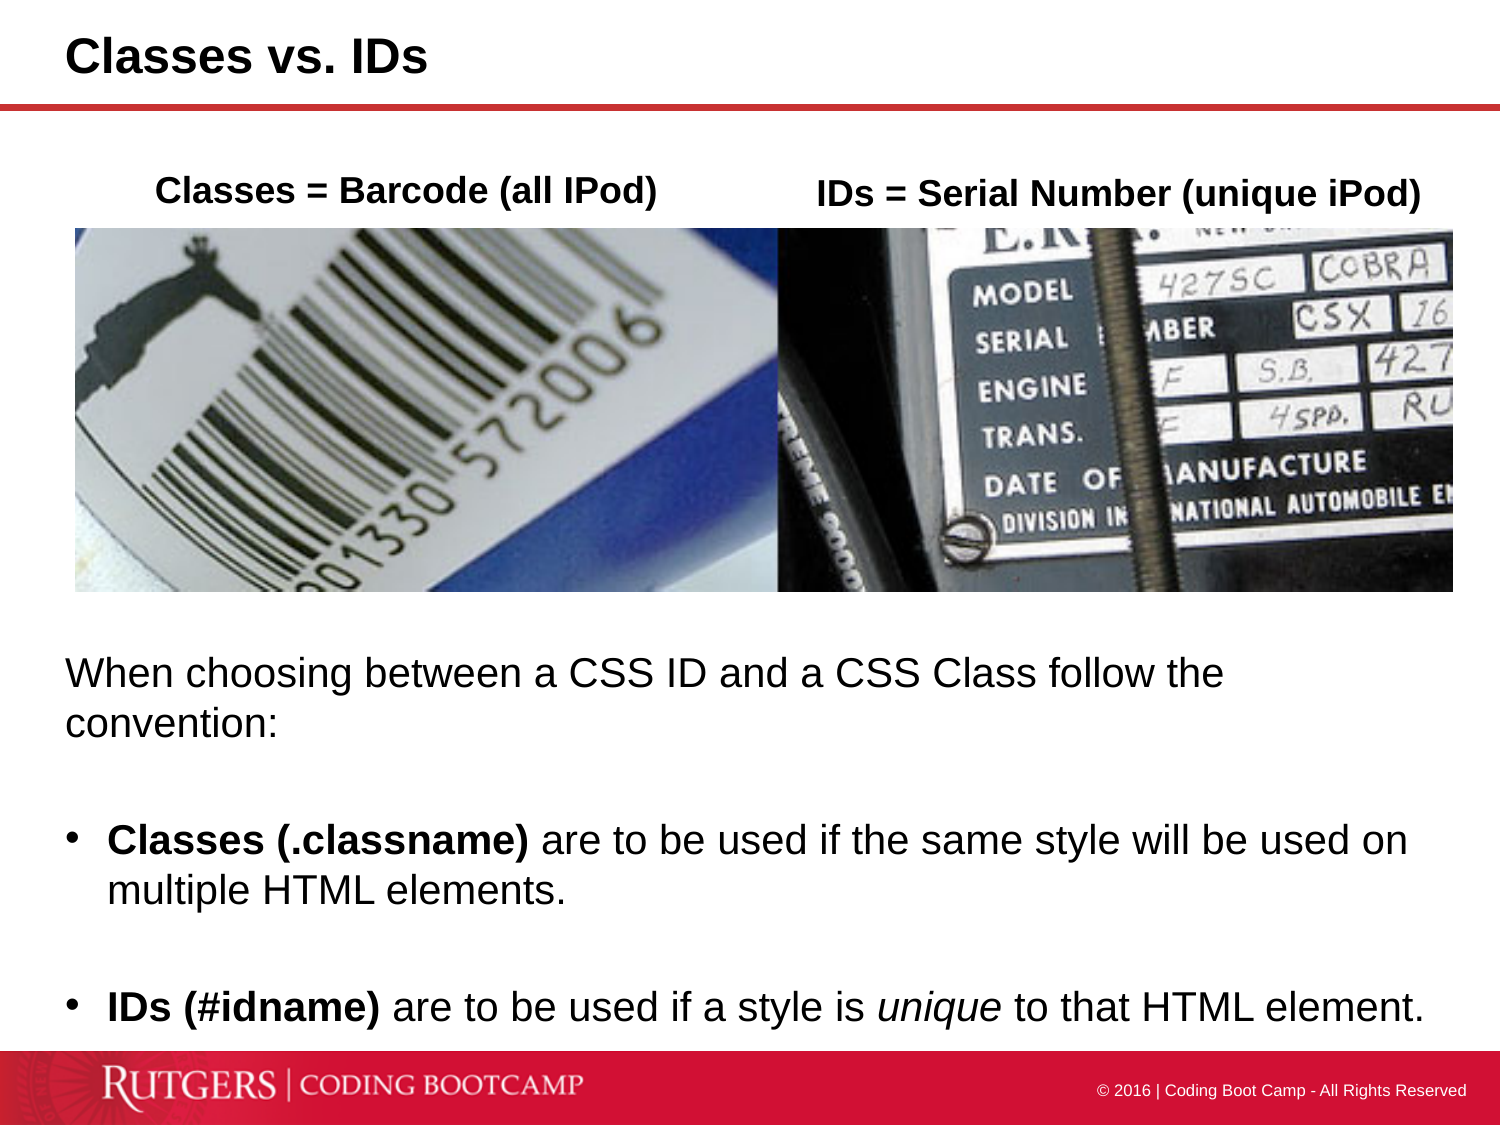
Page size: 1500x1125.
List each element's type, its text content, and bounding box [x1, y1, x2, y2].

text_box IDs = Serial Number (unique iPod) [801, 161, 1438, 222]
text_box Classes = Barcode (all IPod) [140, 158, 674, 218]
picture [74, 228, 1453, 592]
text_box When choosing between a CSS ID and a CSS Class follow the convention: Classes (.classname) are to be used if the same style will be used on multiple HTML elements. IDs (#idname) are to be used if a style is unique to that HTML element. [49, 630, 1463, 1056]
picture [0, 1051, 650, 1125]
text_box Classes vs. IDs [50, 16, 988, 91]
